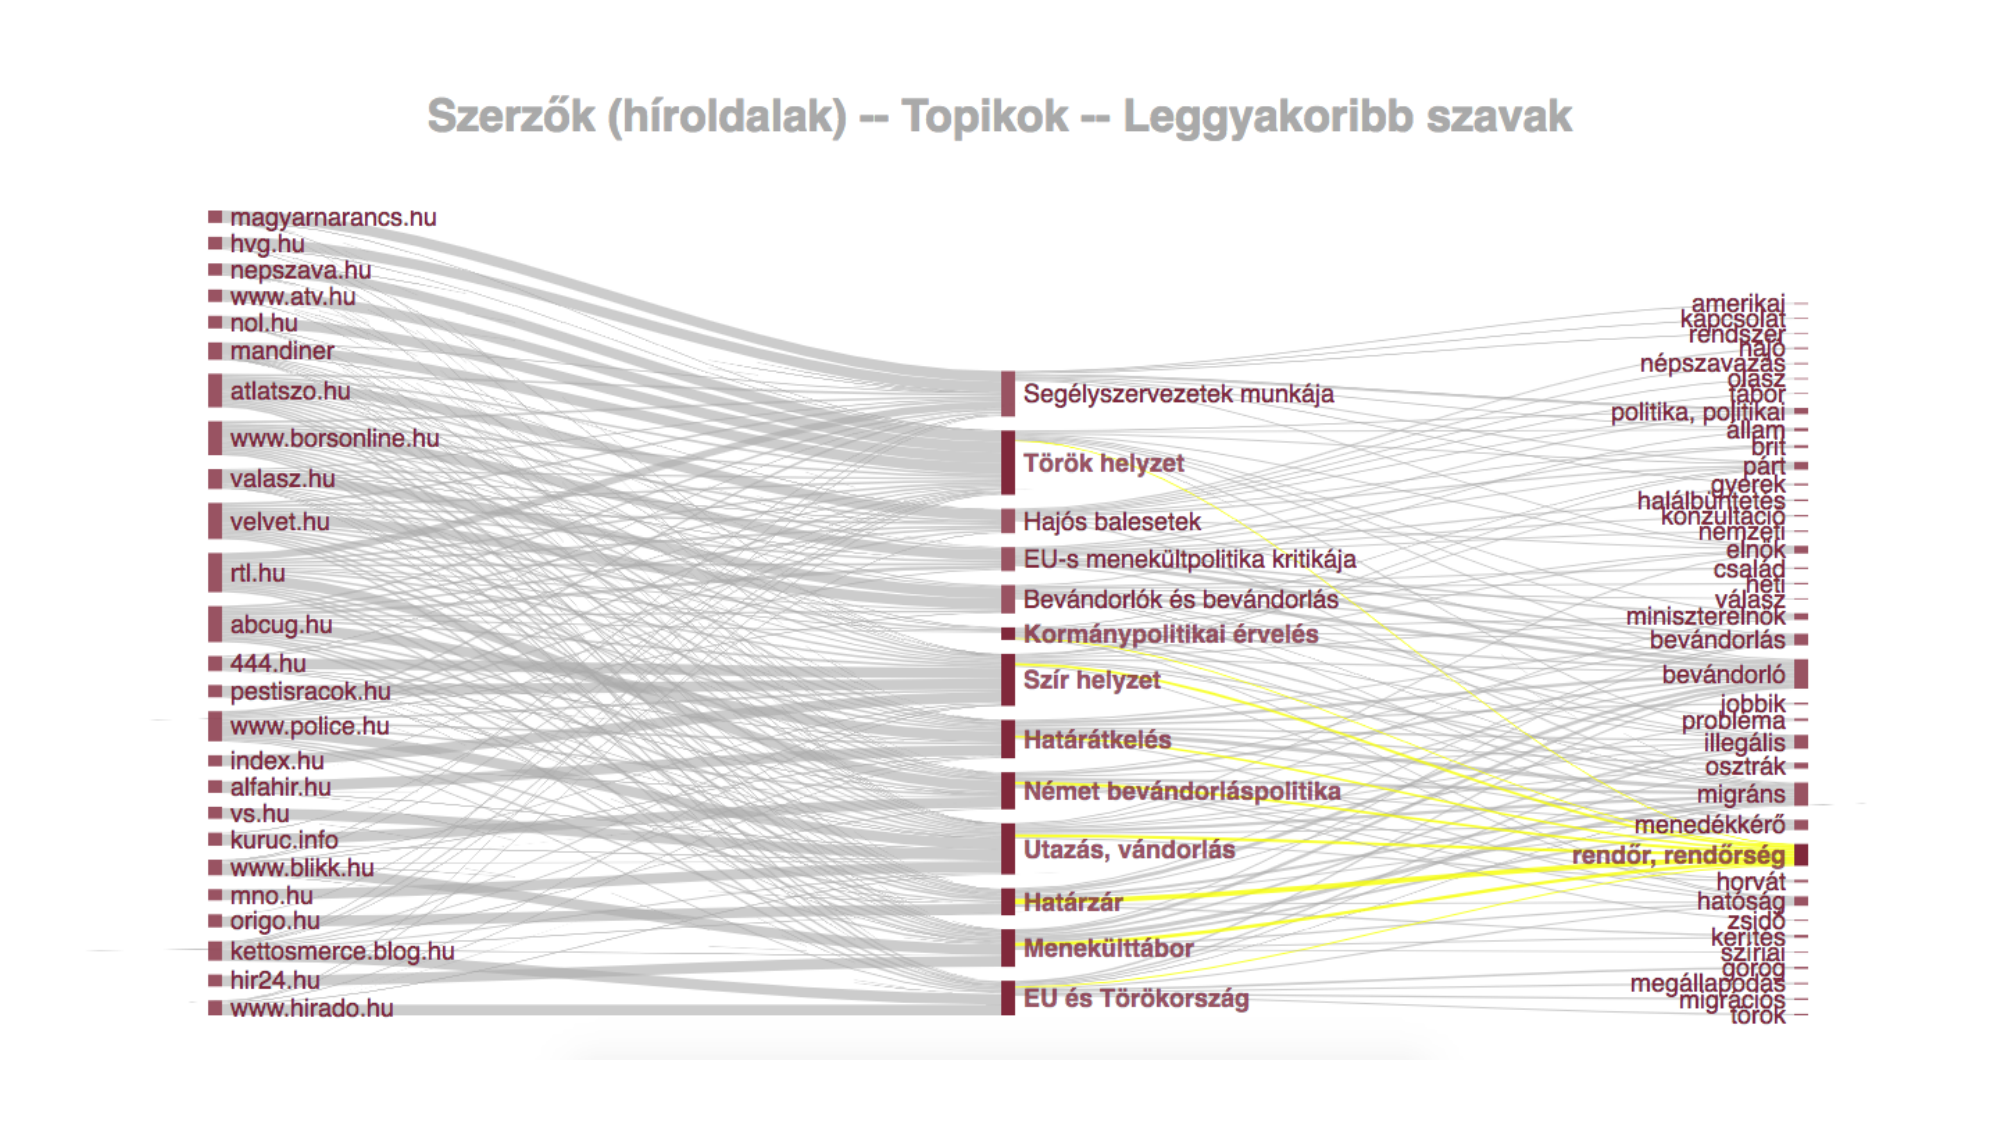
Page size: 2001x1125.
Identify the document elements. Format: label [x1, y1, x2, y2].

picture [0, 62, 2000, 1060]
